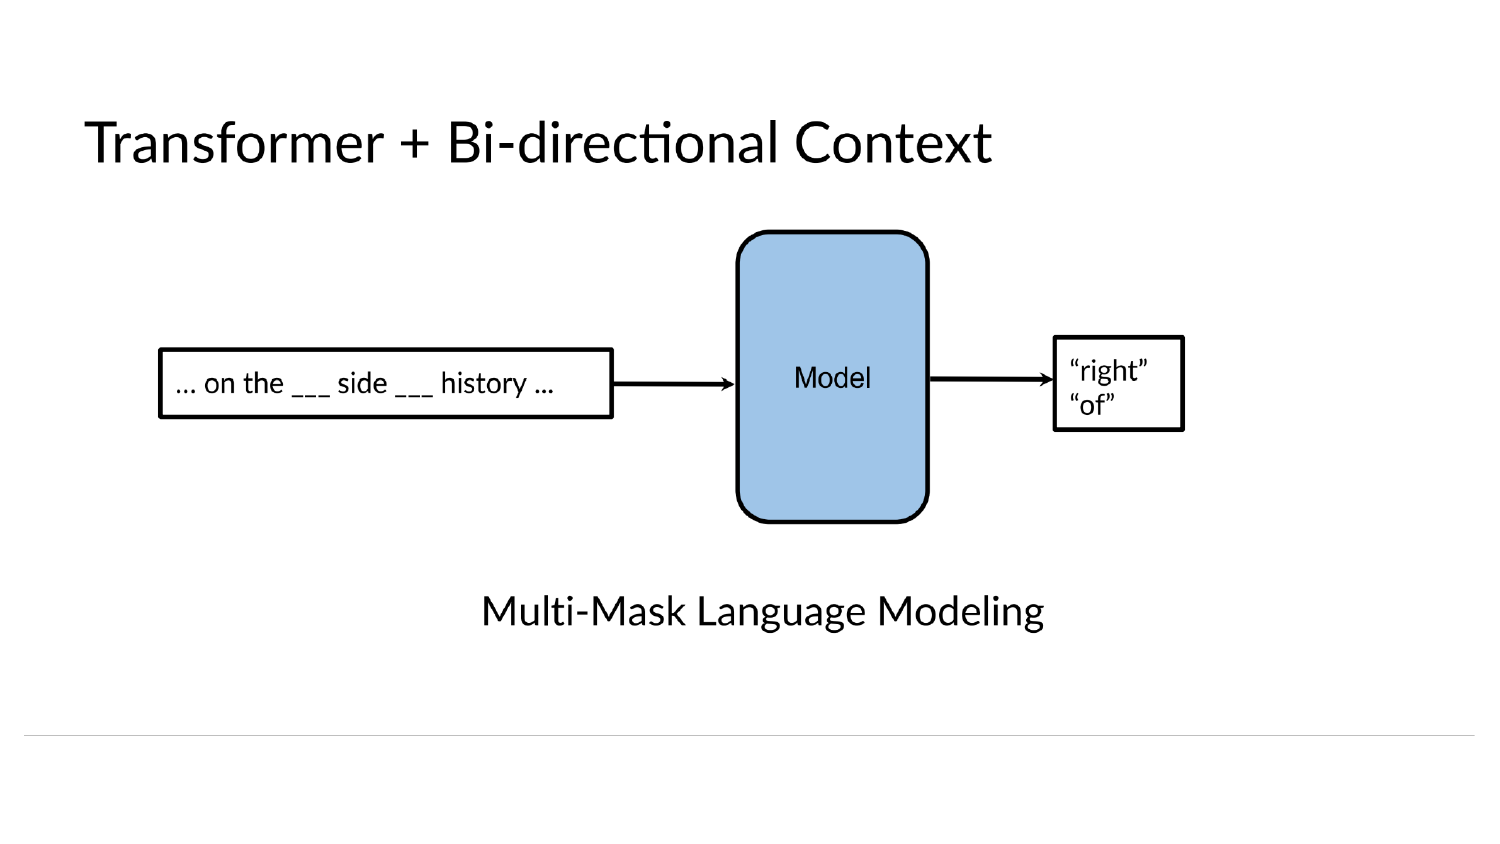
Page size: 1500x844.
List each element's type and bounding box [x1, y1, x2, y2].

picture [24, 24, 1476, 736]
